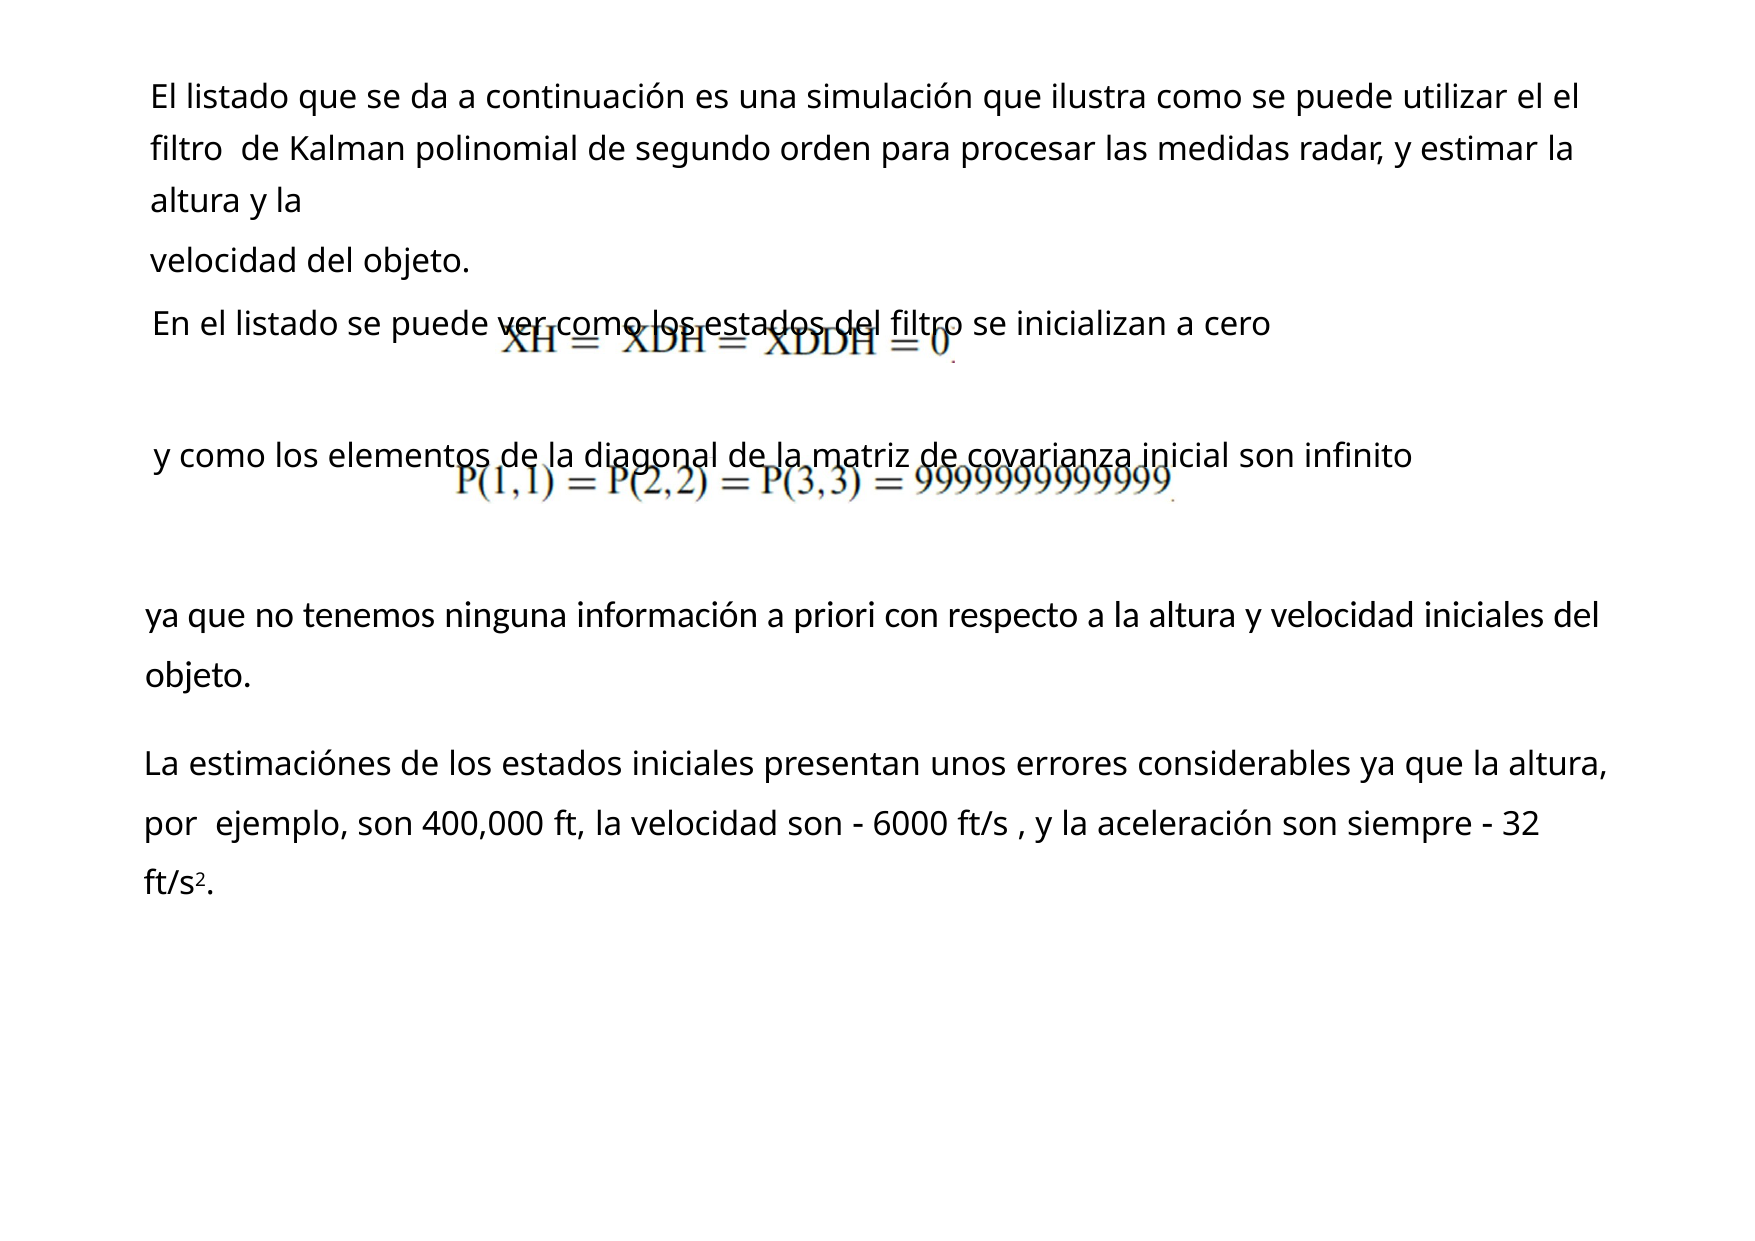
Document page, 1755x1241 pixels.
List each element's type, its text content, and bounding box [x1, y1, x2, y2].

picture [494, 320, 752, 355]
picture [451, 455, 1179, 504]
text_box El listado que se da a continuación es una simulación que ilustra como se puede utilizar el el filtro de Kalman polinomial de segundo orden para procesar las medidas radar, y estimar la altura y la velocidad del objeto. En el listado se puede ver como los estados del filtro se inicializan a cero y como los elementos de la diagonal de la matriz de covarianza inicial son infinito ya que no tenemos ninguna información a priori con respecto a la altura y velocidad iniciales del objeto. La estimaciónes de los estados iniciales presentan unos errores considerables ya que la altura, por ejemplo, son 400,000 ft, la velocidad son  6000 ft/s , y la aceleración son siempre  32 ft/s2. [135, 60, 1617, 902]
picture [759, 324, 956, 363]
